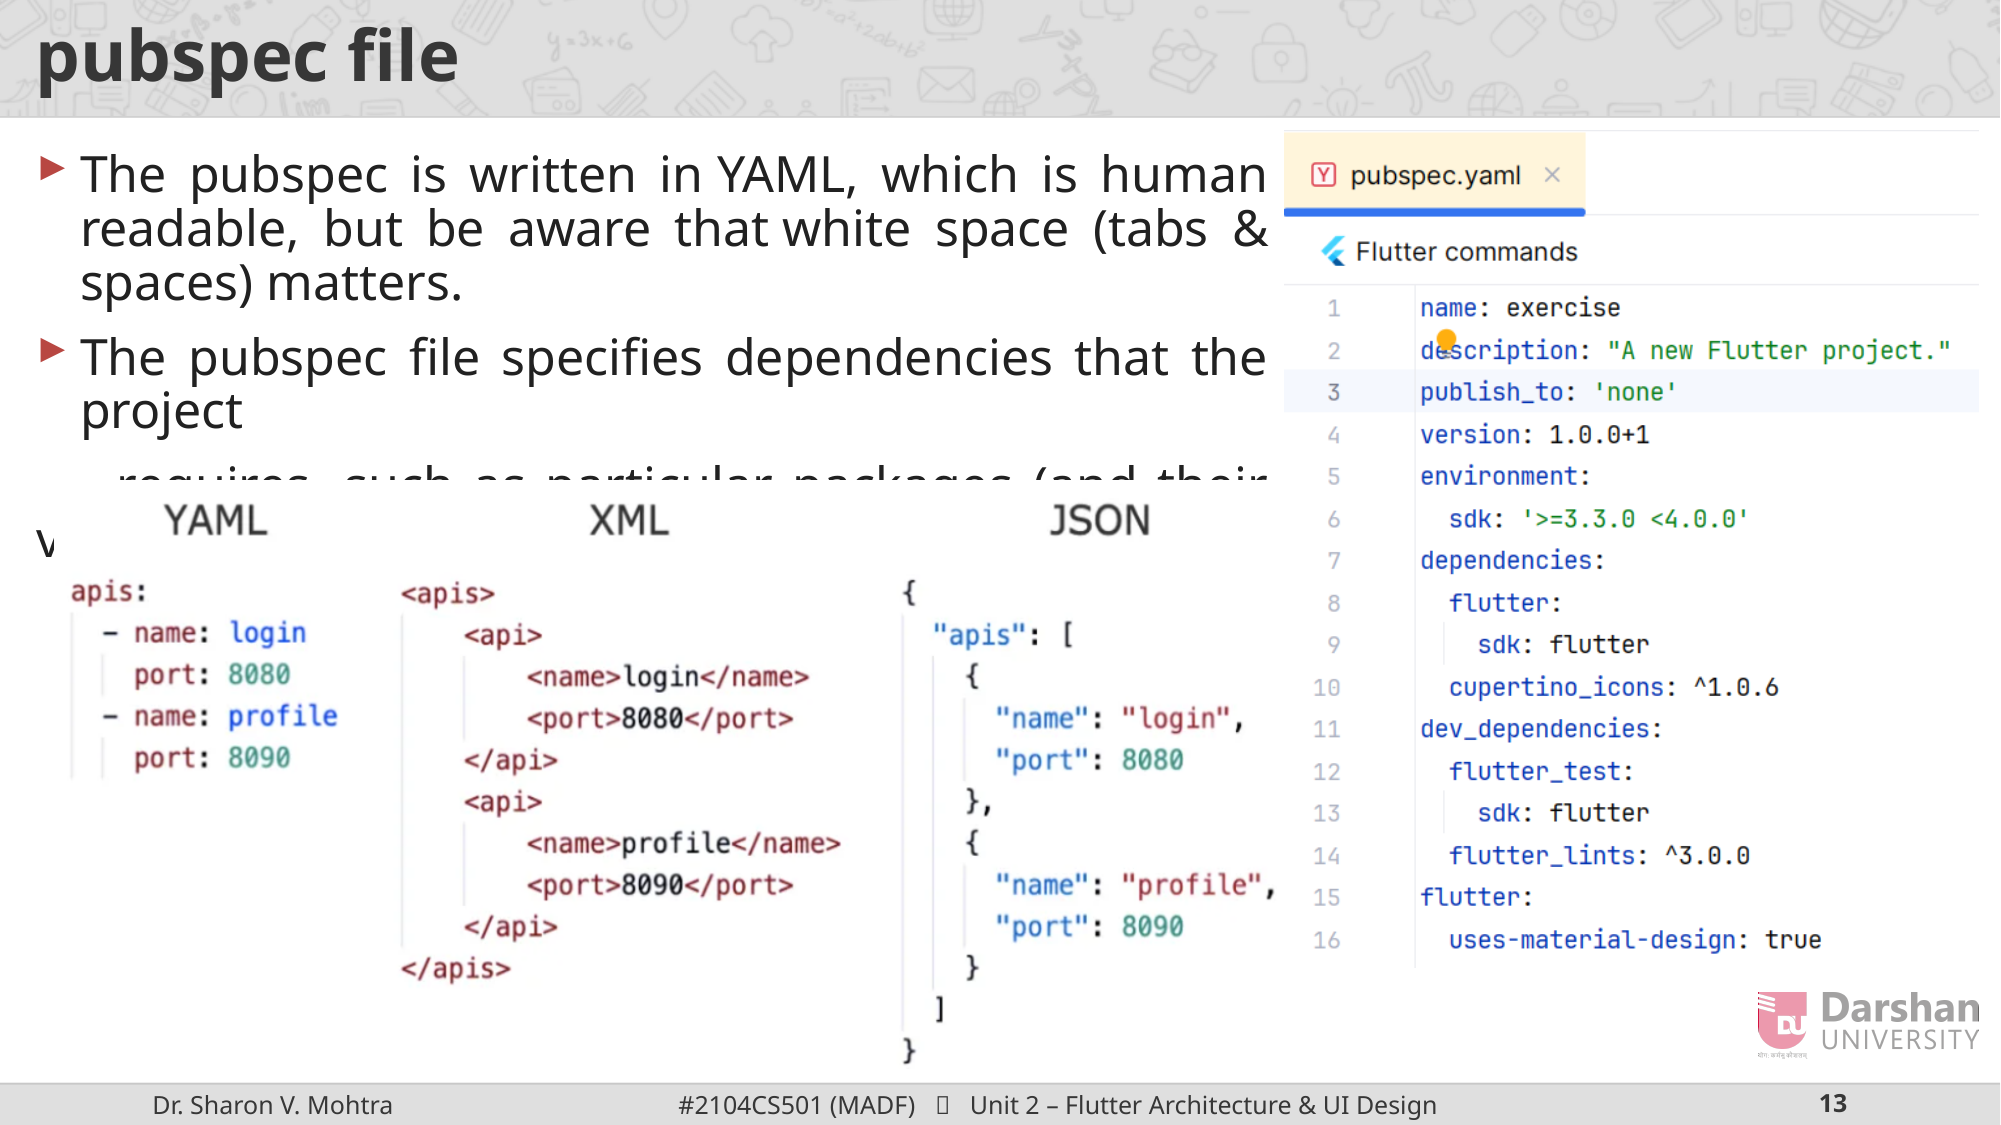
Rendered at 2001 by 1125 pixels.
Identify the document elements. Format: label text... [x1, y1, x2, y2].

title App Bar Example [1758, 992, 1979, 1059]
list The pubspec is written in YAML, which is human readable, but be aware that white space (tabs & spaces) matters. The pubspec file specifies dependencies that the project requires, such as particular packages (and their versions), fonts, or image files. [21, 141, 1284, 1059]
picture [54, 130, 1979, 1070]
title pubspec file [0, 0, 2000, 117]
